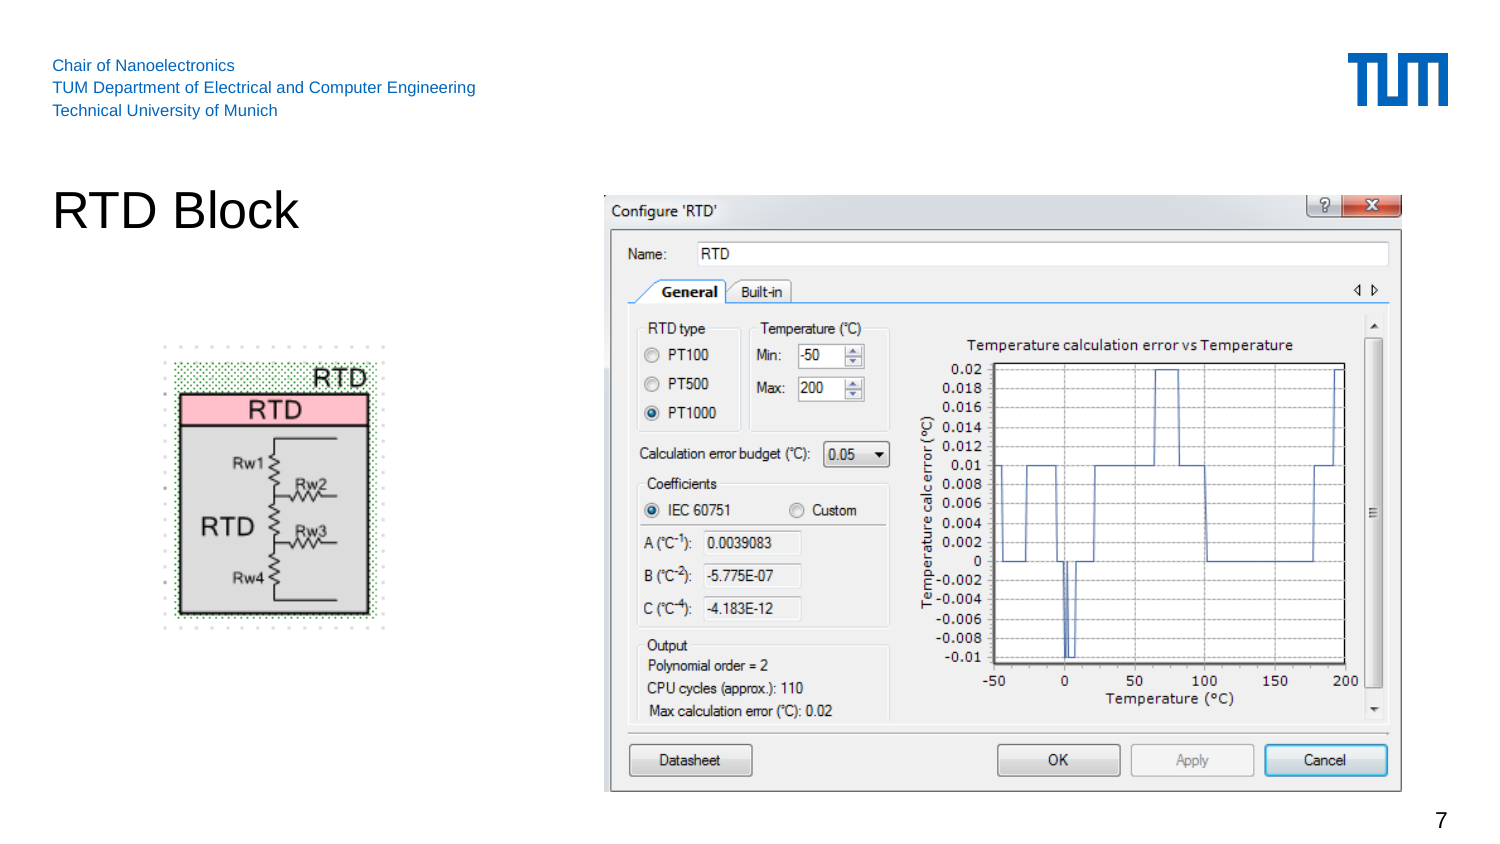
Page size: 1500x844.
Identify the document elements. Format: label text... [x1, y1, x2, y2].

picture [155, 341, 396, 633]
slide_number 7 [1111, 796, 1448, 842]
title RTD Block [52, 159, 1449, 227]
picture [1348, 53, 1448, 106]
picture [604, 195, 1402, 792]
